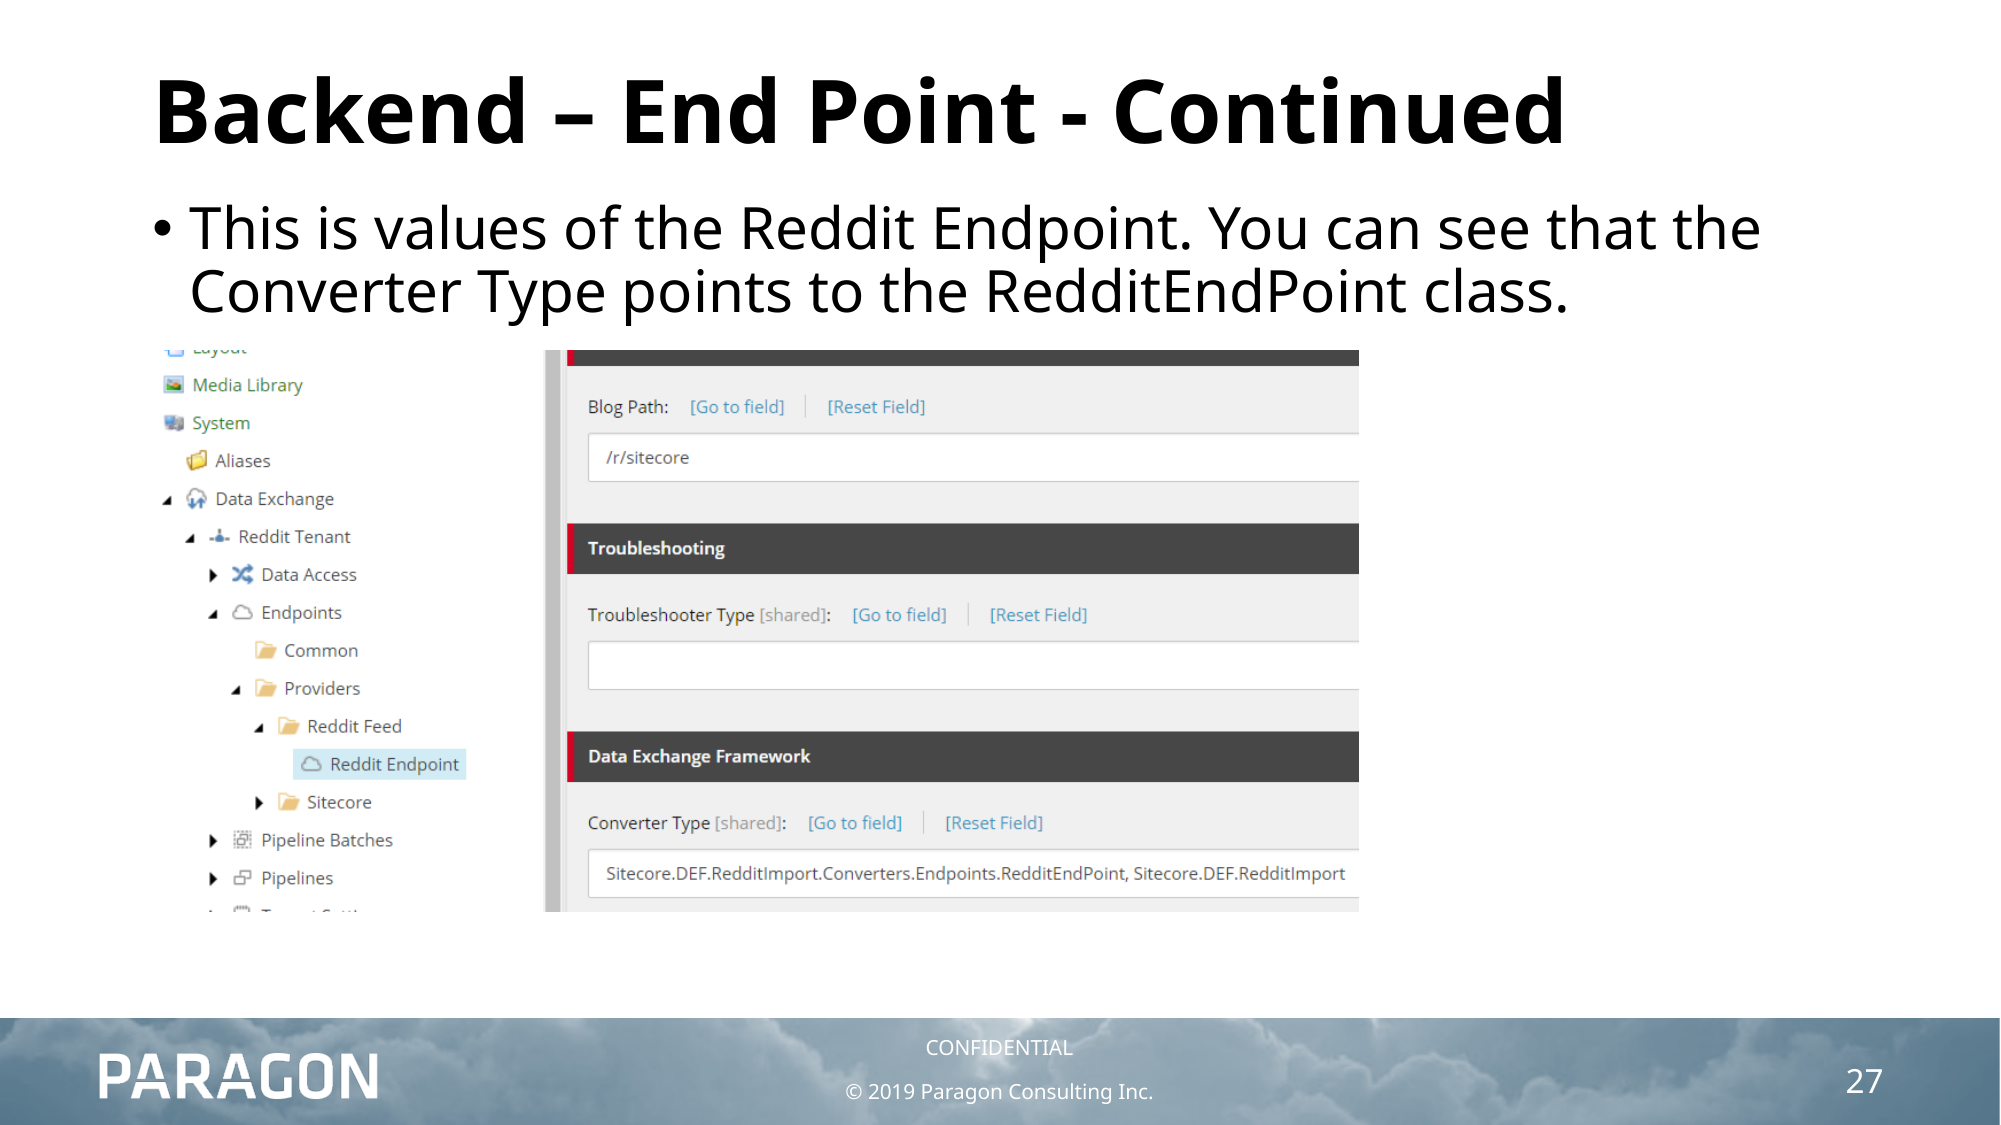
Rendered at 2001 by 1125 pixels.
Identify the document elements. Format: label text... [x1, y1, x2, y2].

slide_number 27 [1786, 1052, 1899, 1113]
picture [160, 350, 1359, 912]
list This is values of the Reddit Endpoint. You can see that the Converter Type points to the RedditEndPoint class. [137, 191, 1863, 1002]
title Backend – End Point - Continued [137, 59, 1863, 171]
picture [99, 1053, 383, 1099]
